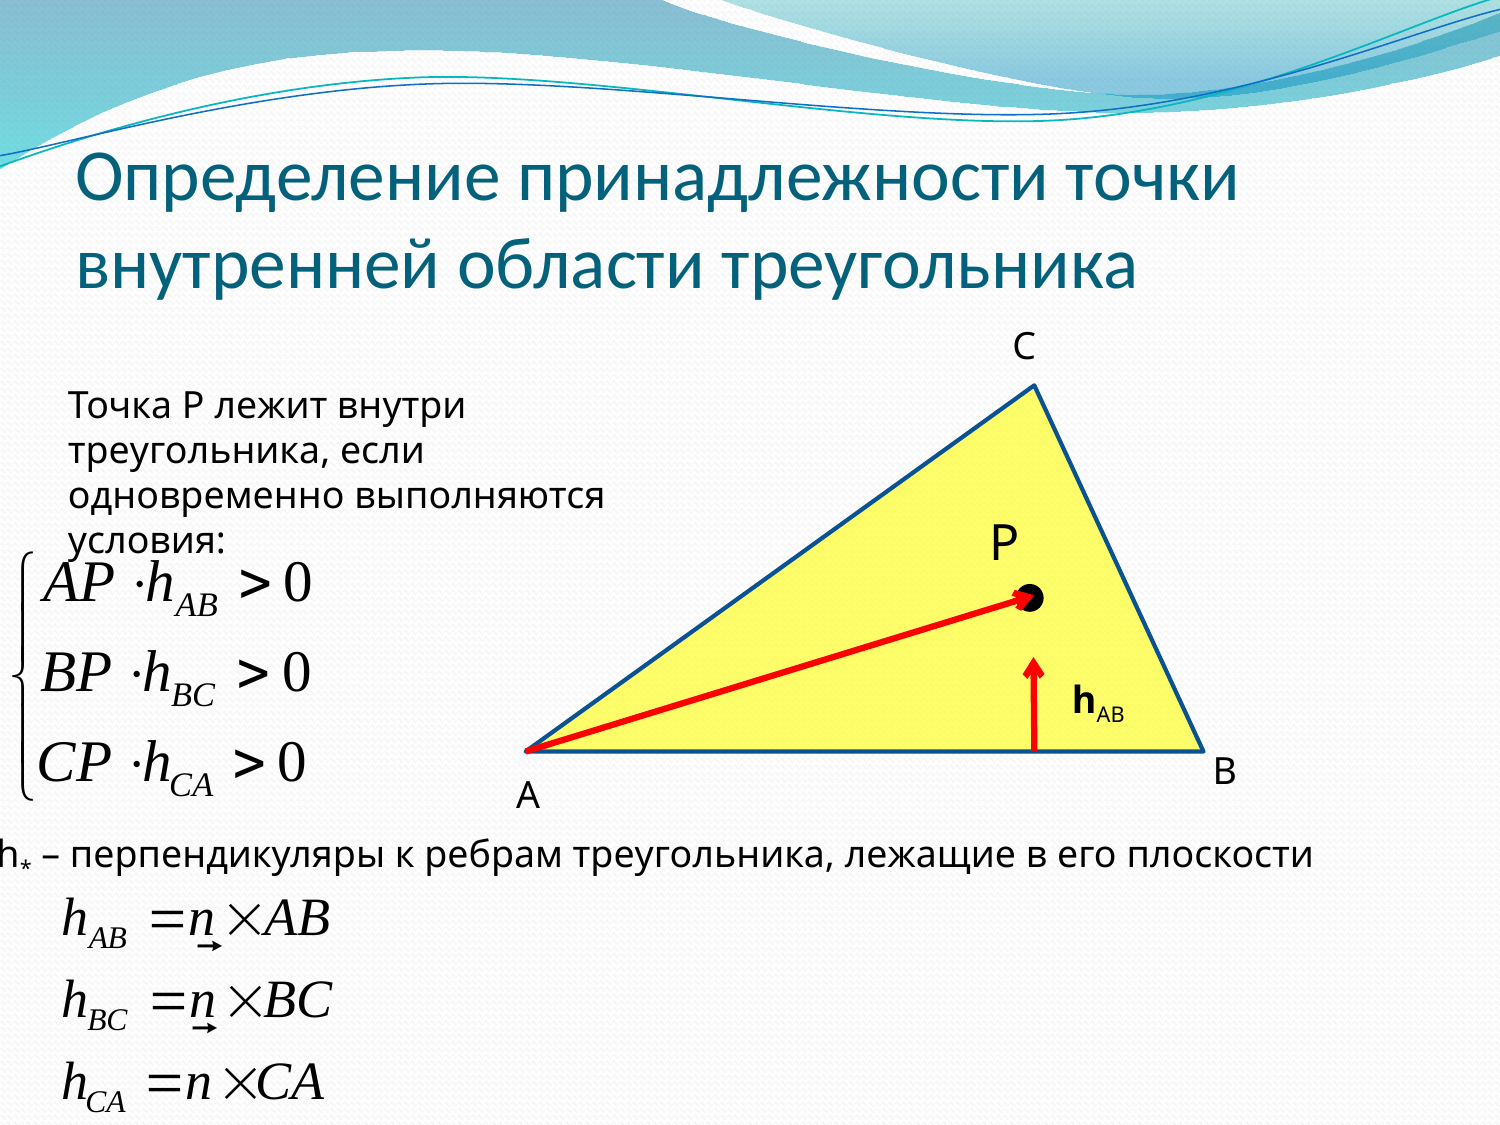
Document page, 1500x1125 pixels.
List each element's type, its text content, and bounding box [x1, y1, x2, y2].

title Определение принадлежности точки внутренней области треугольника [74, 115, 1438, 304]
text_box A [501, 763, 555, 822]
text_box Точка P лежит внутри треугольника, если одновременно выполняются условия: [53, 373, 691, 569]
text_box [1038, 608, 1042, 668]
text_box C [997, 314, 1051, 375]
text_box hAB [1057, 668, 1152, 735]
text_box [0, 538, 325, 815]
text_box [1018, 583, 1044, 606]
text_box P [974, 503, 1046, 579]
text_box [52, 881, 347, 1125]
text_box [1035, 598, 1040, 609]
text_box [525, 595, 1035, 752]
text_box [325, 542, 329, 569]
text_box B [1197, 739, 1252, 800]
text_box h* – перпендикуляры к ребрам треугольника, лежащие в его плоскости [0, 822, 1330, 889]
text_box [739, 383, 1201, 754]
